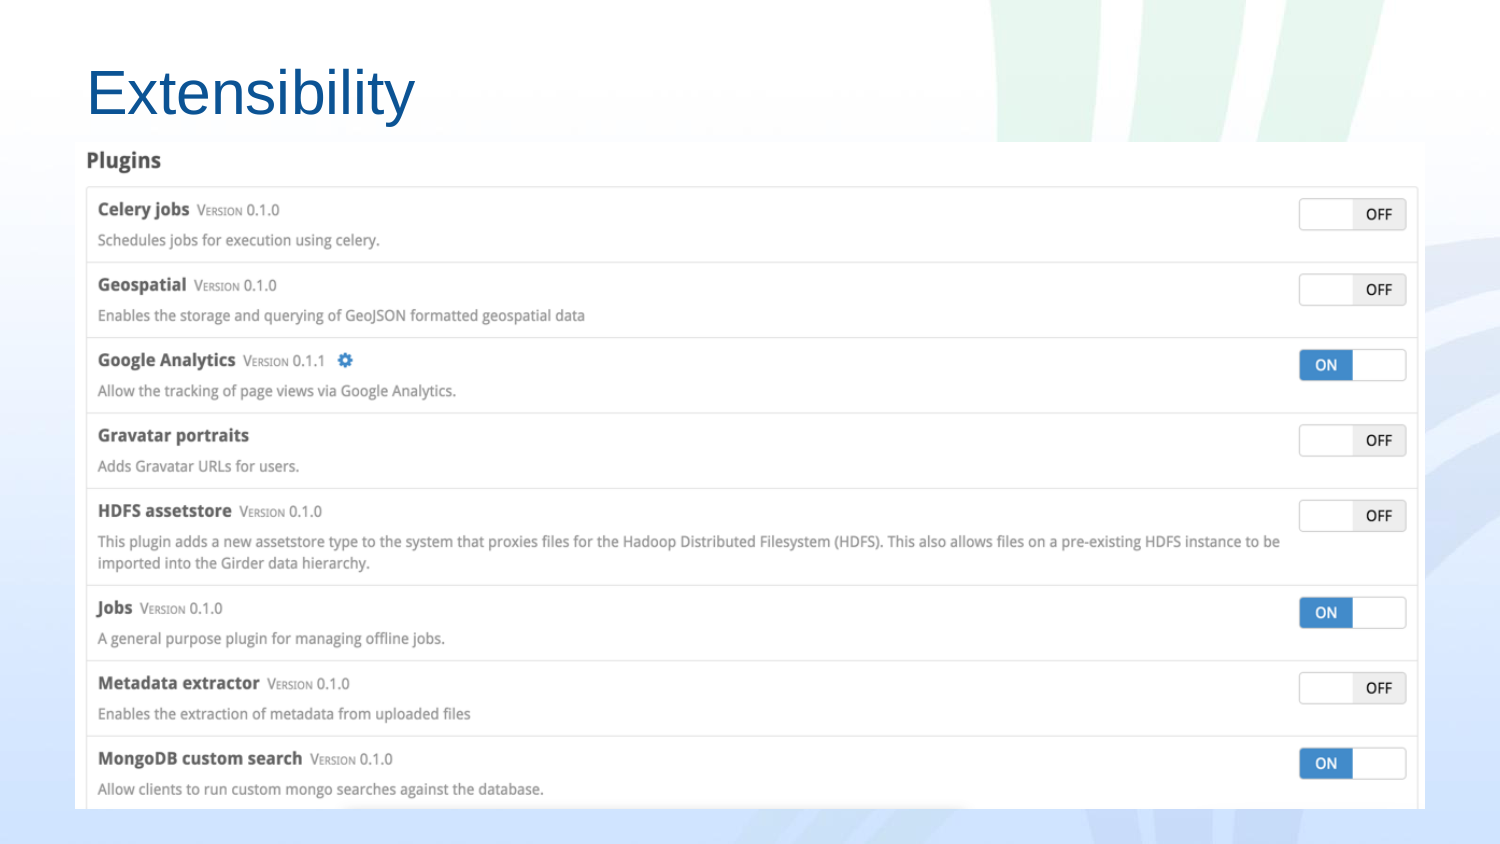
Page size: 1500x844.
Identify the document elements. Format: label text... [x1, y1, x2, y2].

title Extensibility [75, 18, 1425, 141]
picture [0, 0, 1500, 844]
